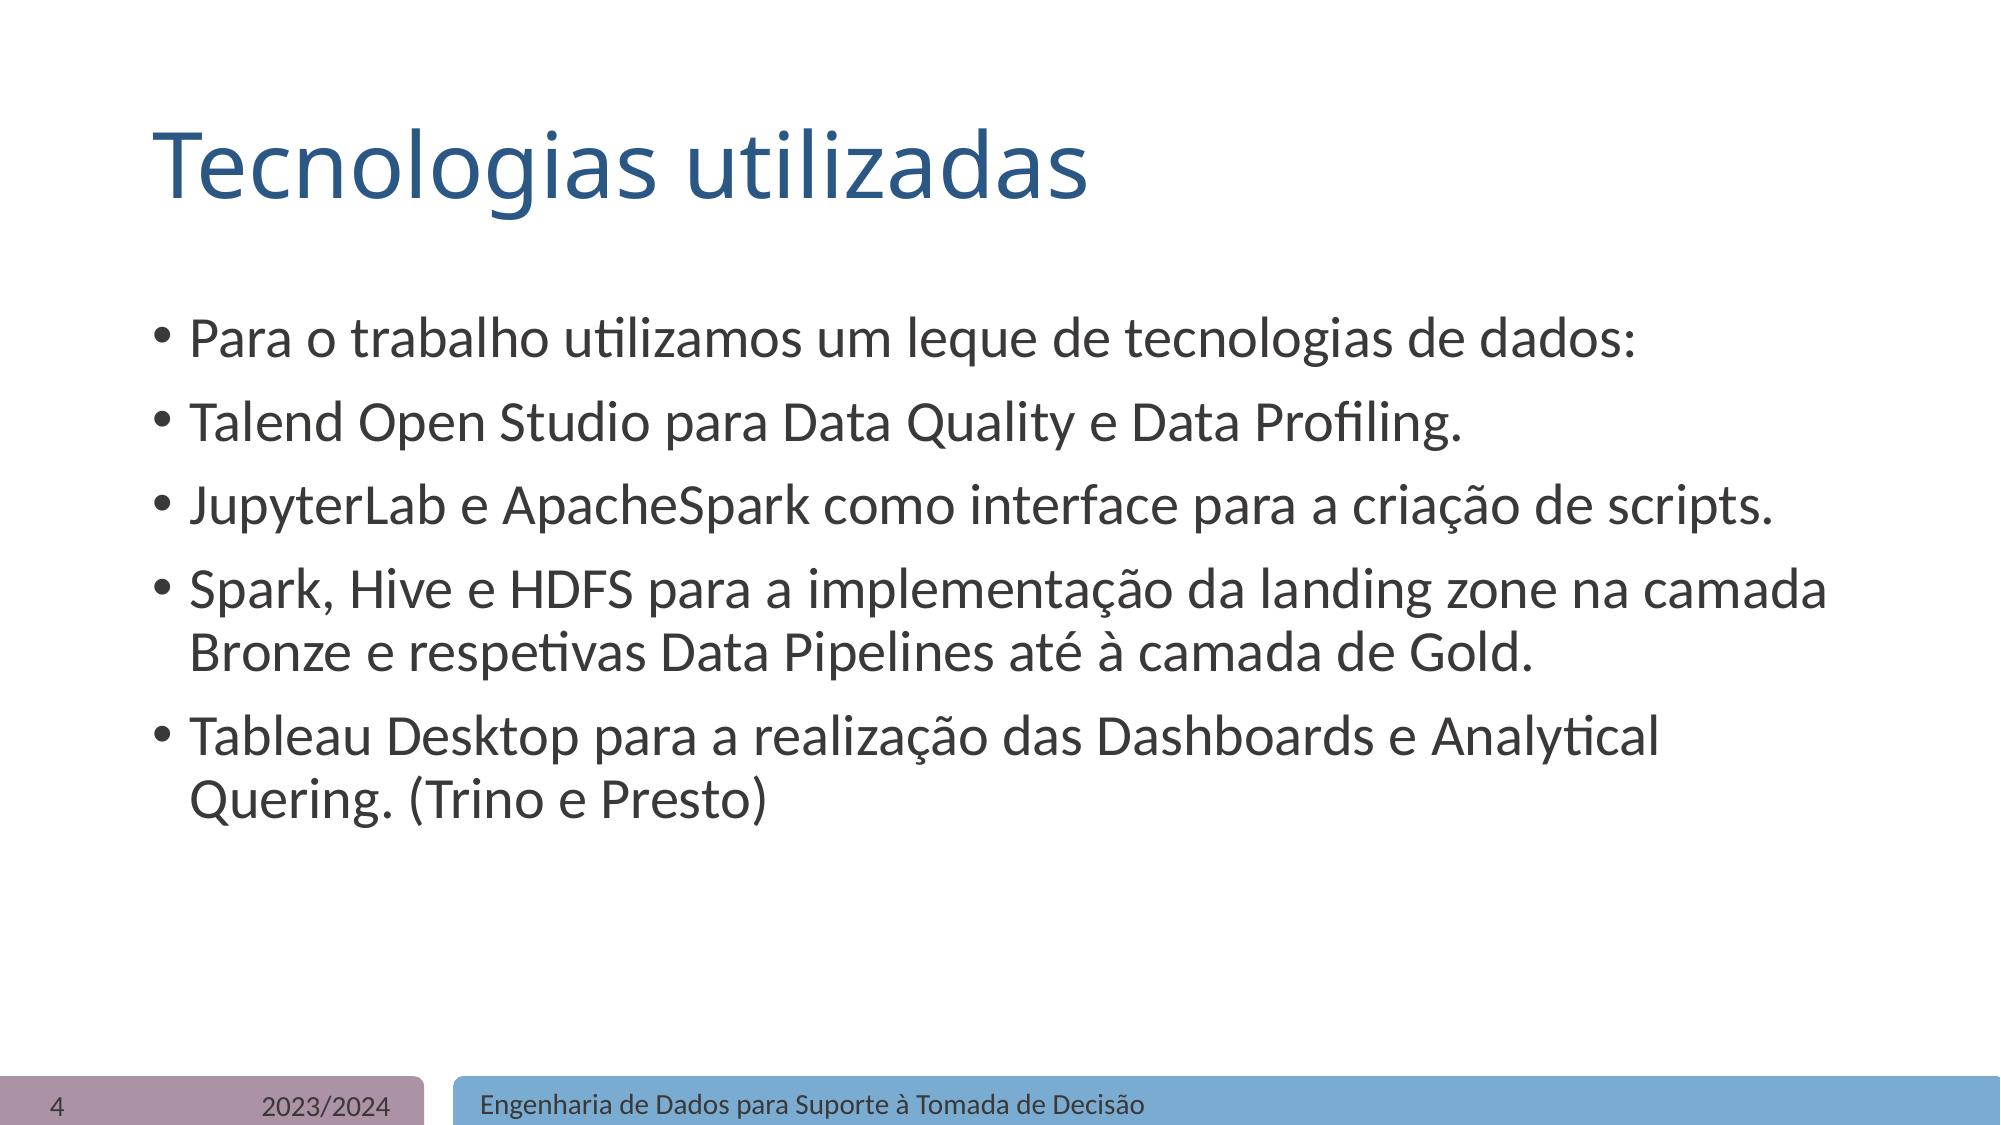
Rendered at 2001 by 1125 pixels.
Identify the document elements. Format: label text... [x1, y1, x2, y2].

text_box 4 [34, 1080, 106, 1125]
title Tecnologias utilizadas [137, 59, 1863, 278]
list Para o trabalho utilizamos um leque de tecnologias de dados: Talend Open Studio para Data Quality e Data Profiling. JupyterLab e ApacheSpark como interface para a criação de scripts. Spark, Hive e HDFS para a implementação da landing zone na camada Bronze e respetivas Data Pipelines até à camada de Gold. Tableau Desktop para a realização das Dashboards e Analytical Quering. (Trino e Presto) [137, 299, 1863, 1014]
text_box [454, 1075, 2000, 1125]
text_box [0, 1075, 424, 1125]
footer Engenharia de Dados para Suporte à Tomada de Decisão [465, 1084, 1966, 1122]
text_box 2023/2024 [246, 1080, 493, 1125]
